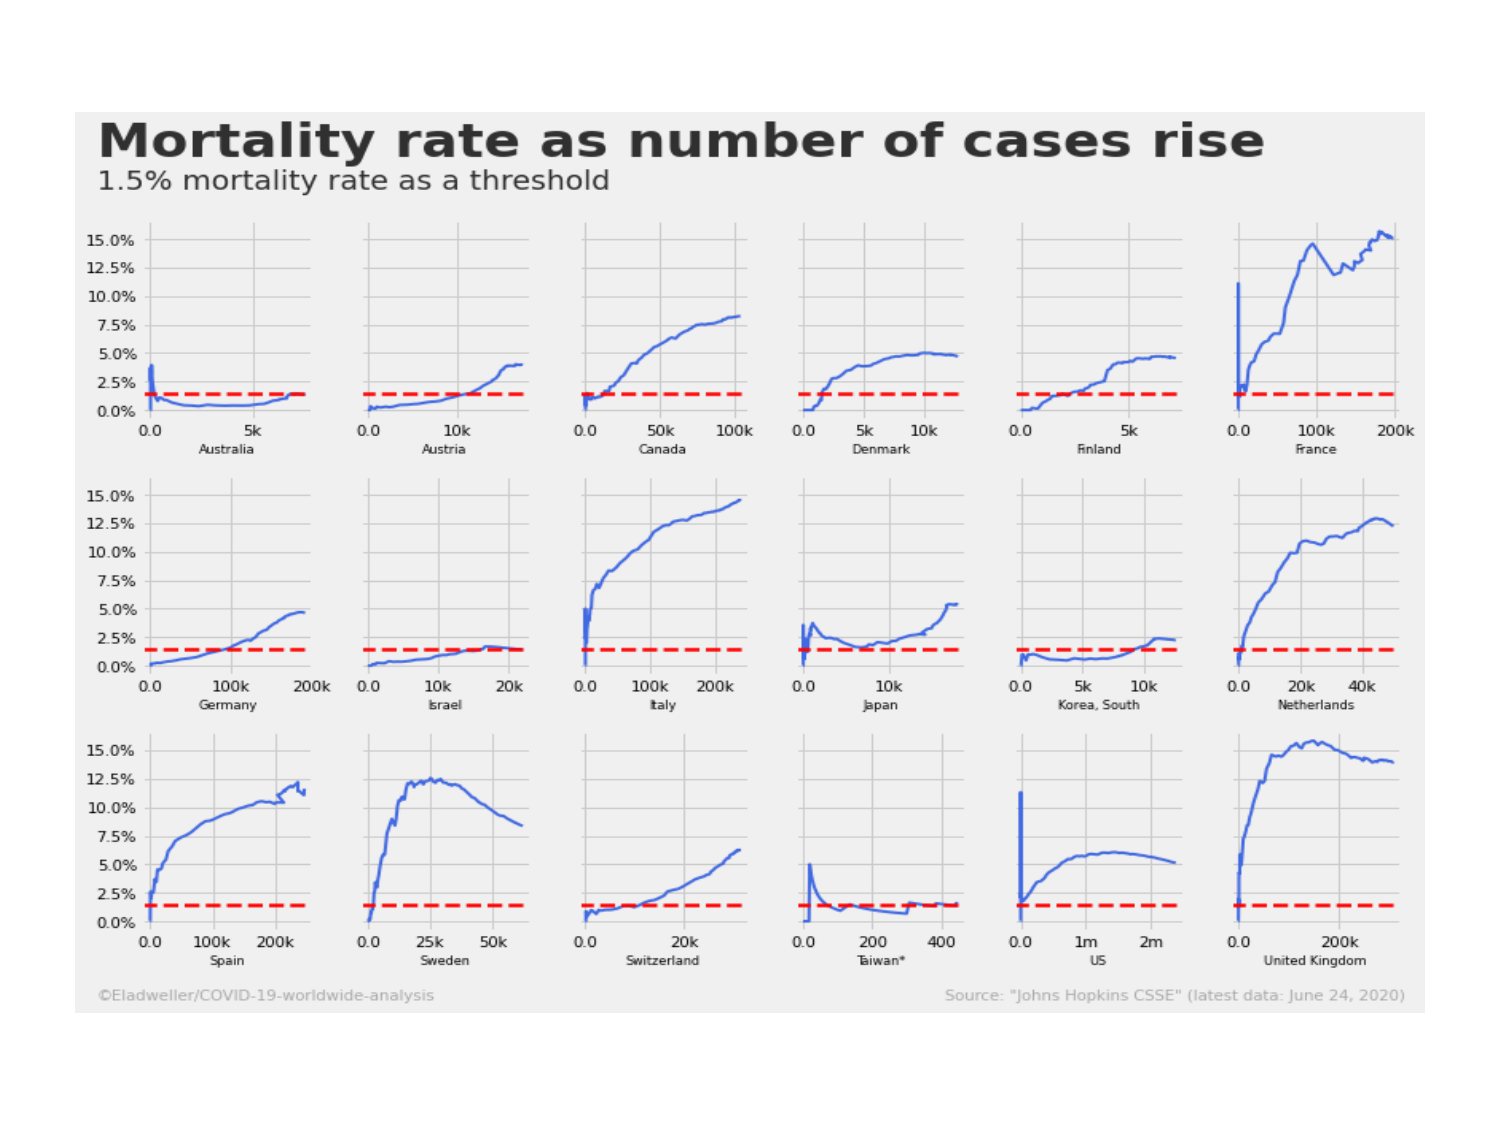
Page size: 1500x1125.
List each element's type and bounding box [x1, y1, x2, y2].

picture [74, 112, 1426, 1013]
